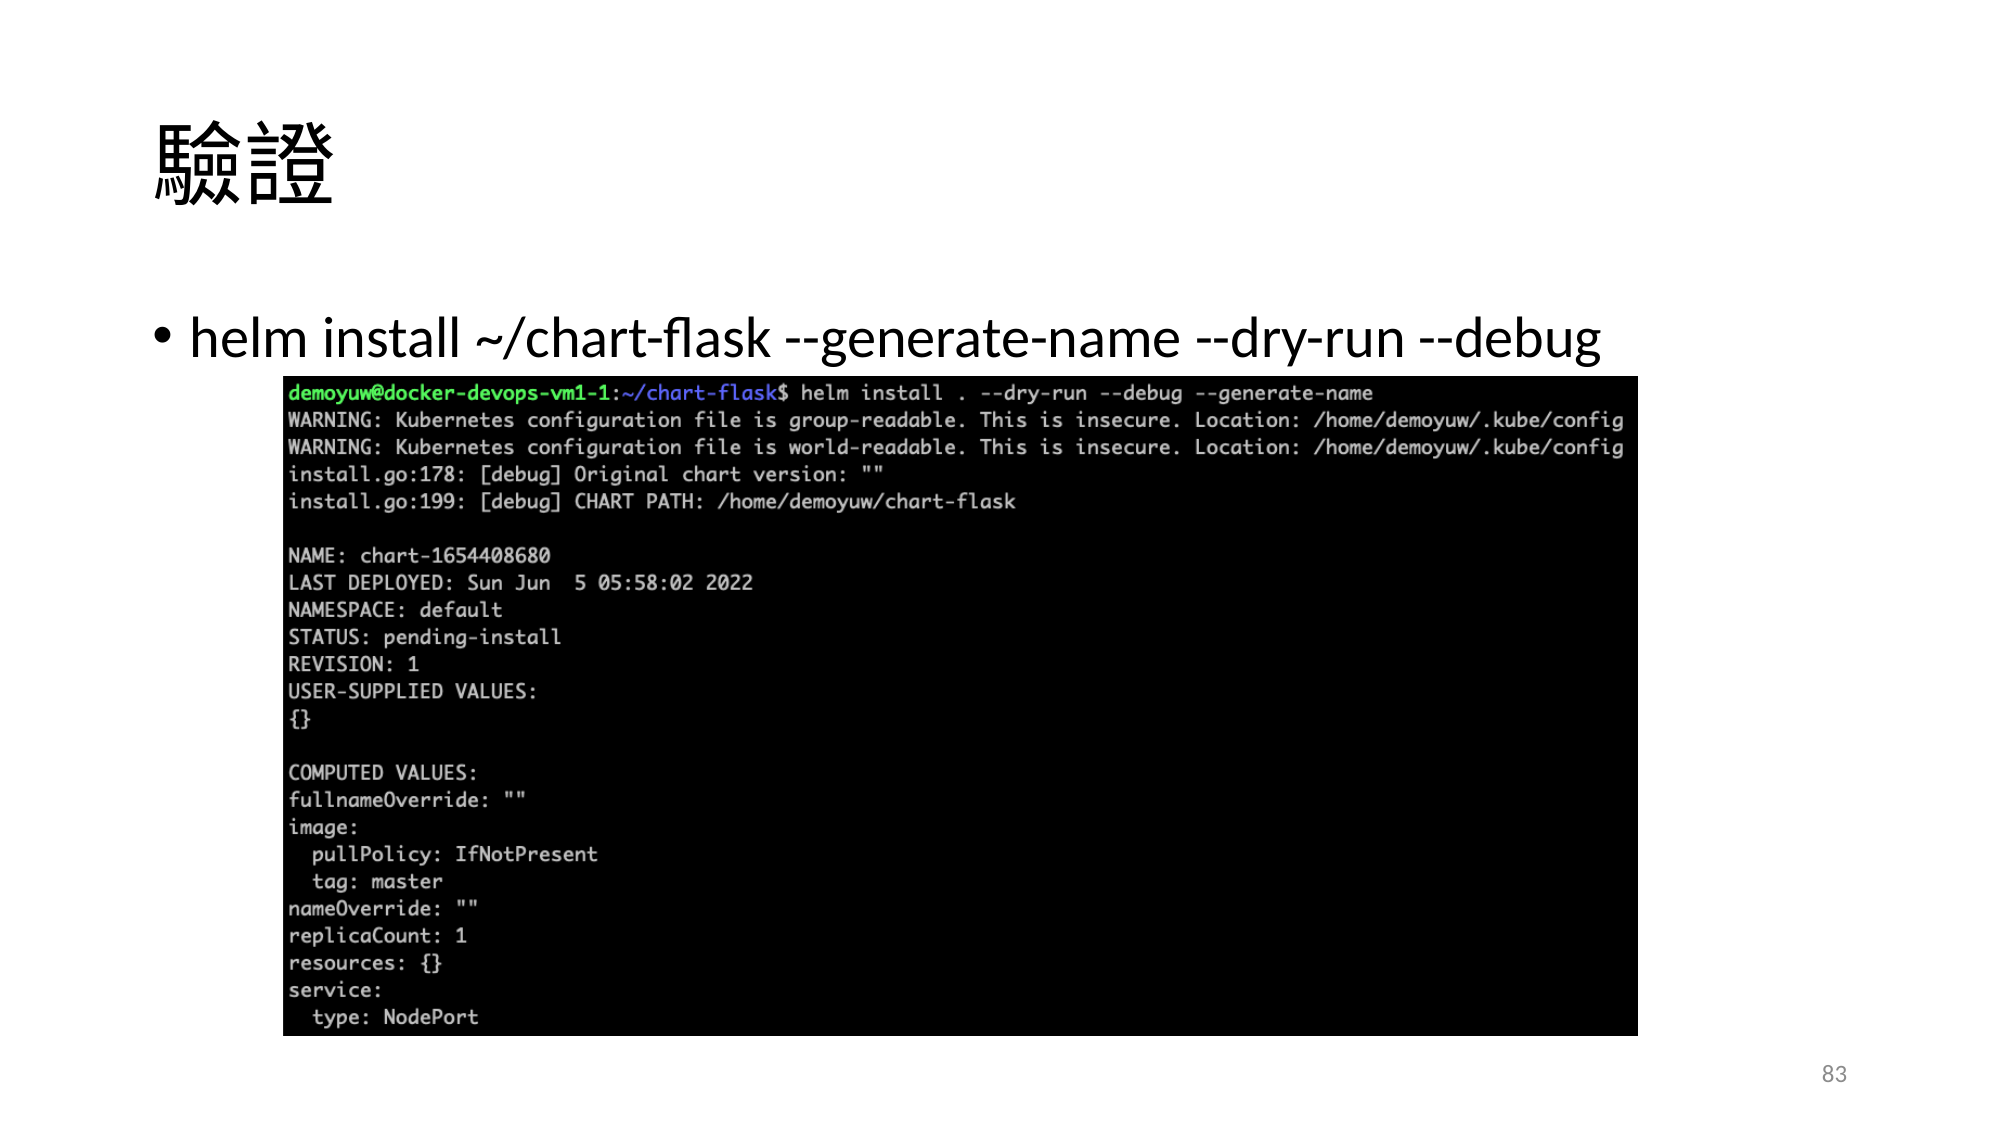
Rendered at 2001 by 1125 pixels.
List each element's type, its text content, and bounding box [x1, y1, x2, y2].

list helm install ~/chart-flask --generate-name --dry-run --debug [137, 299, 1863, 1014]
title 驗證 [137, 59, 1863, 278]
slide_number 83 [1412, 1042, 1863, 1103]
picture [283, 376, 1638, 1036]
